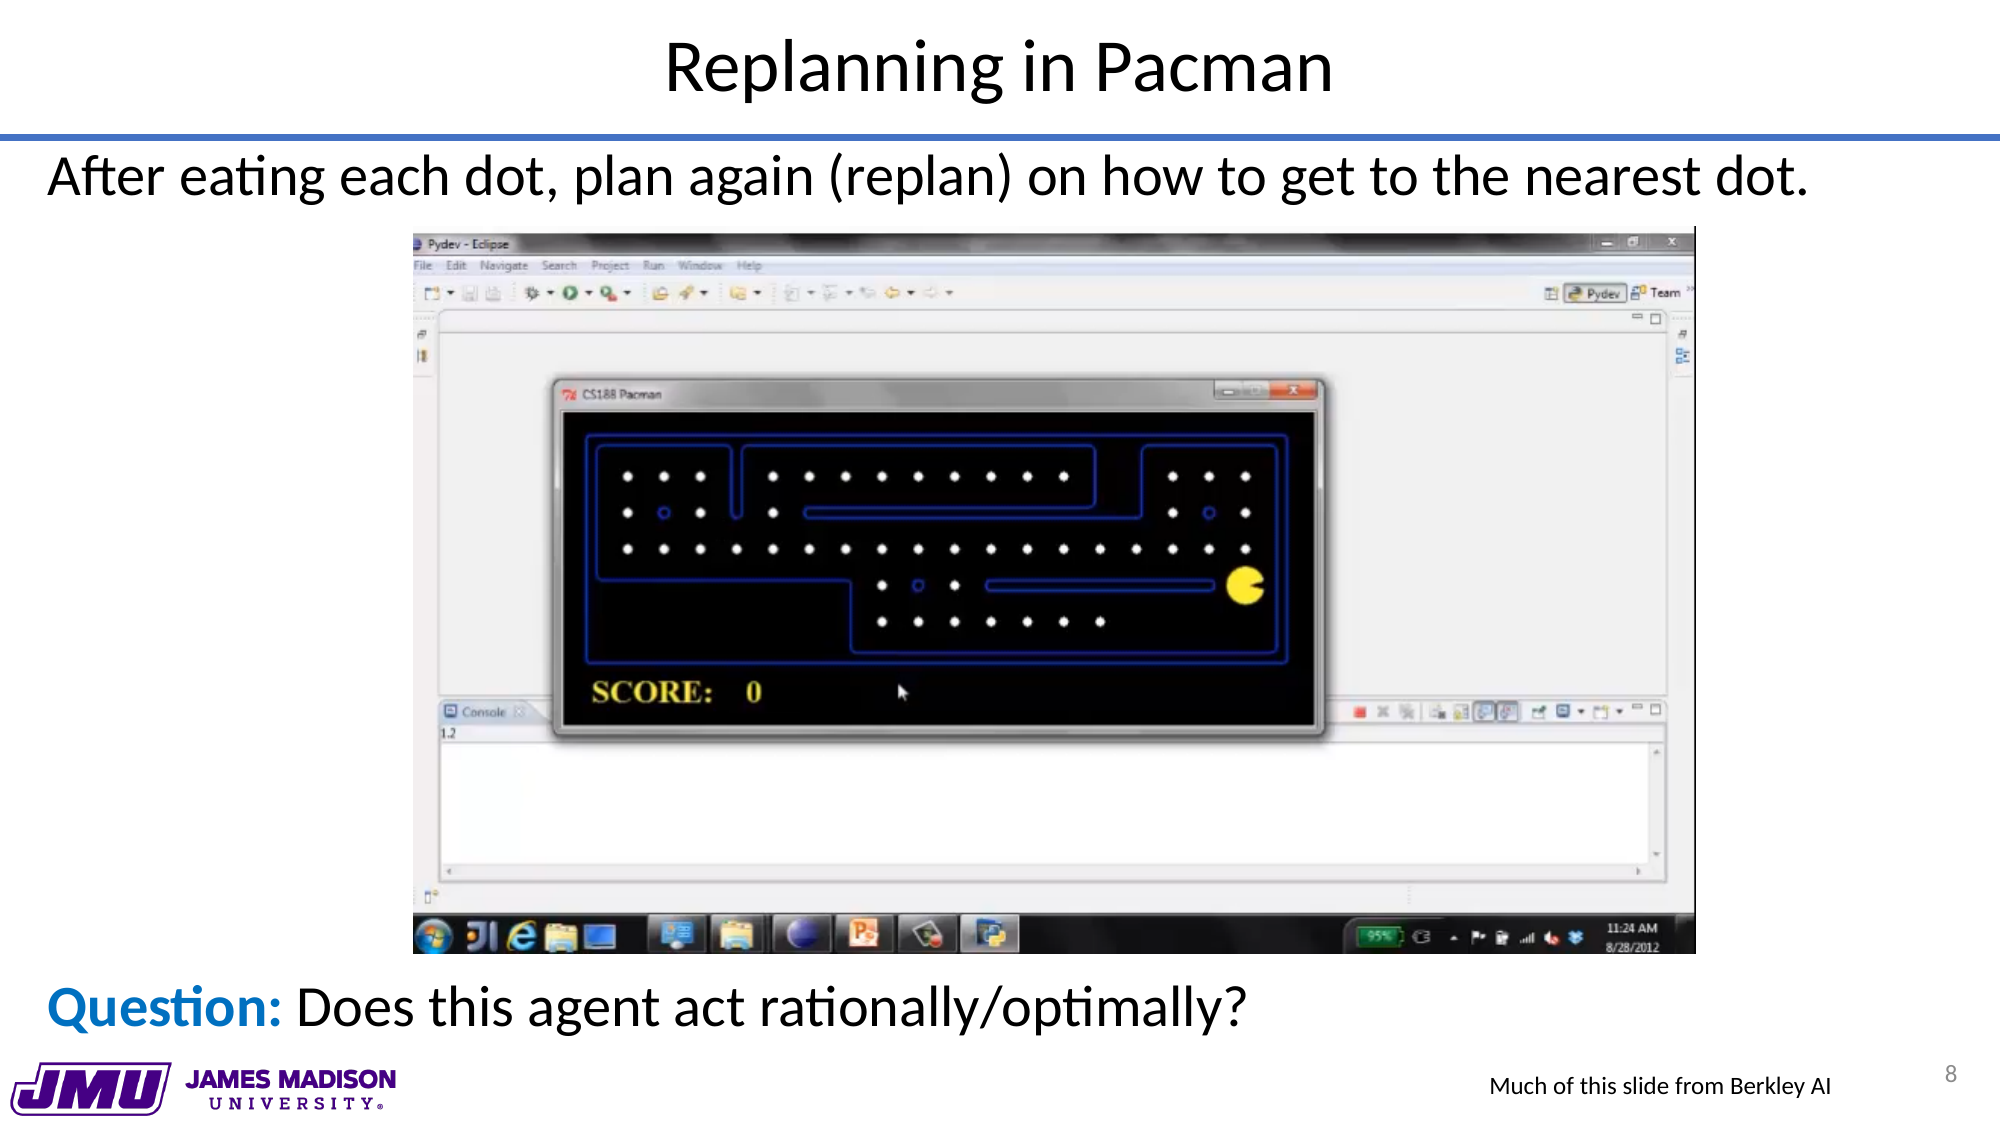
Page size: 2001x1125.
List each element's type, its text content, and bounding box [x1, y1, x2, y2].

text_box Much of this slide from Berkley AI [1443, 1065, 1848, 1103]
title Replanning in Pacman [0, 0, 2000, 134]
picture [0, 1042, 410, 1125]
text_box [412, 225, 1697, 955]
slide_number 8 [1870, 1042, 1973, 1103]
text_box Question: Does this agent act rationally/optimally? [32, 969, 1837, 1052]
list After eating each dot, plan again (replan) on how to get to the nearest dot. [32, 138, 1837, 221]
